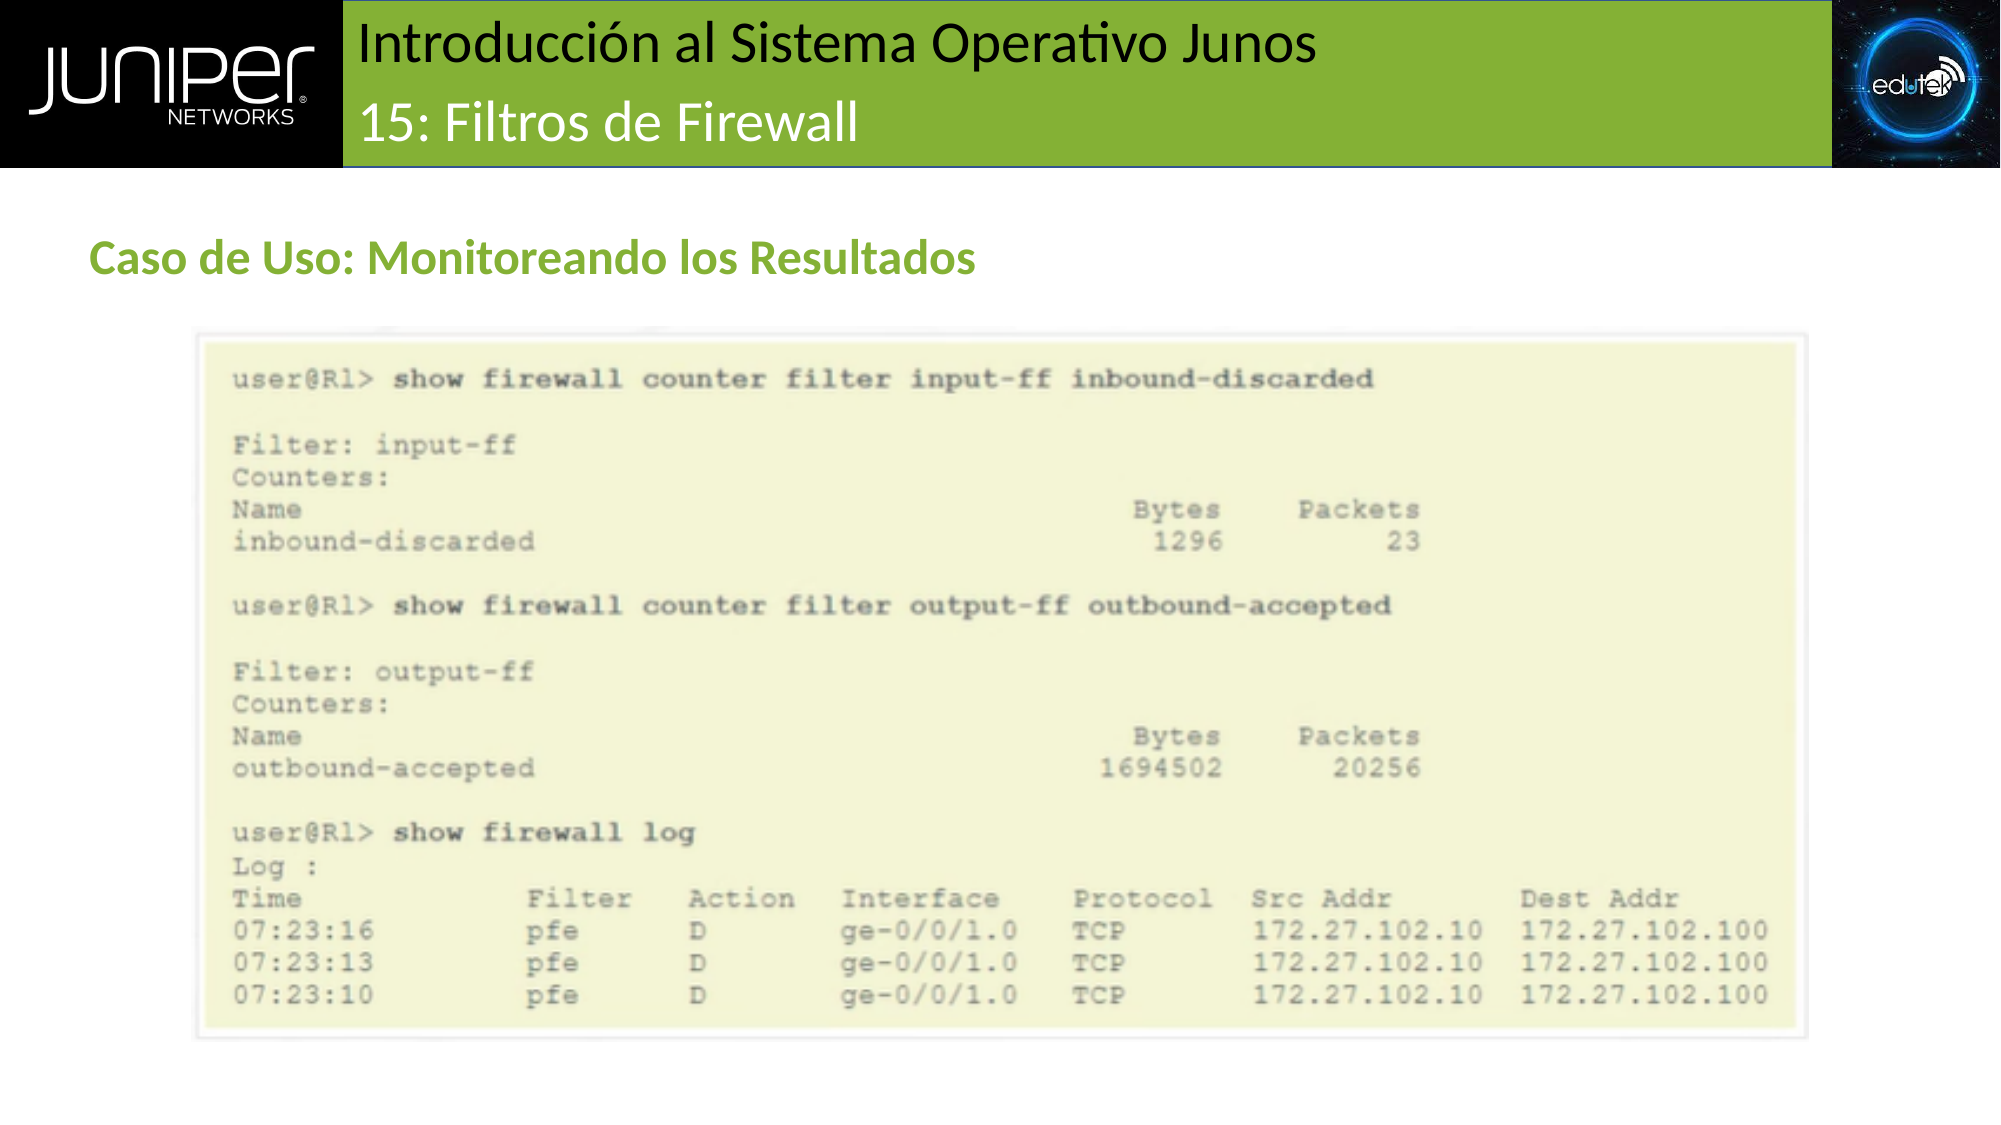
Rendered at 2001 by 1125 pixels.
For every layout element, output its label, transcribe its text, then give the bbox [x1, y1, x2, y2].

picture [0, 0, 343, 168]
title Introducción al Sistema Operativo Junos [342, 3, 2000, 84]
list 15: Filtros de Firewall [342, 83, 1606, 168]
picture [191, 326, 1809, 1042]
list Caso de Uso: Monitoreando los Resultados [74, 223, 1949, 938]
picture [1832, 84, 2000, 168]
